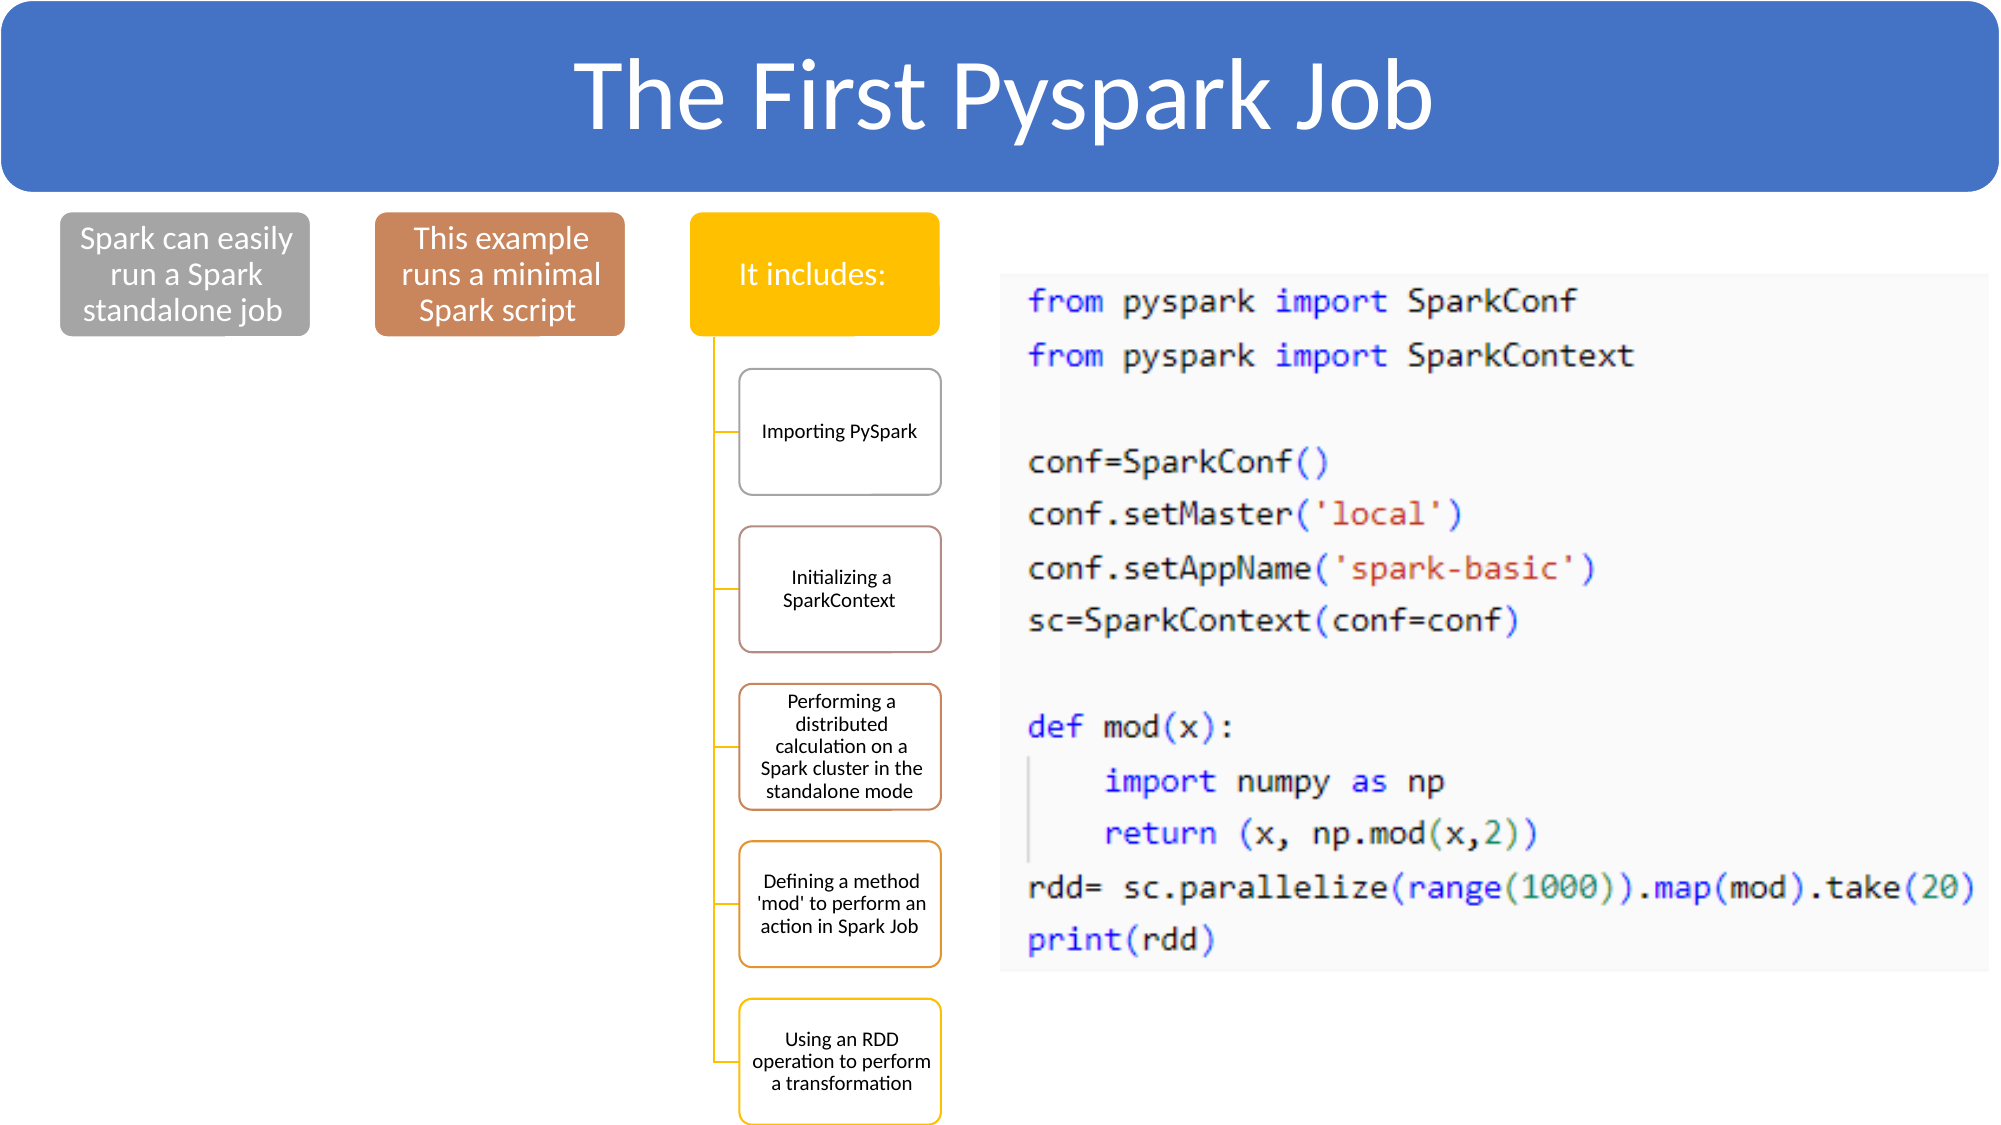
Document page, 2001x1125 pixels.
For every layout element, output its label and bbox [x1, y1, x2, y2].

picture [999, 243, 1989, 993]
text_box [0, 0, 2000, 193]
text_box [0, 210, 1000, 1125]
